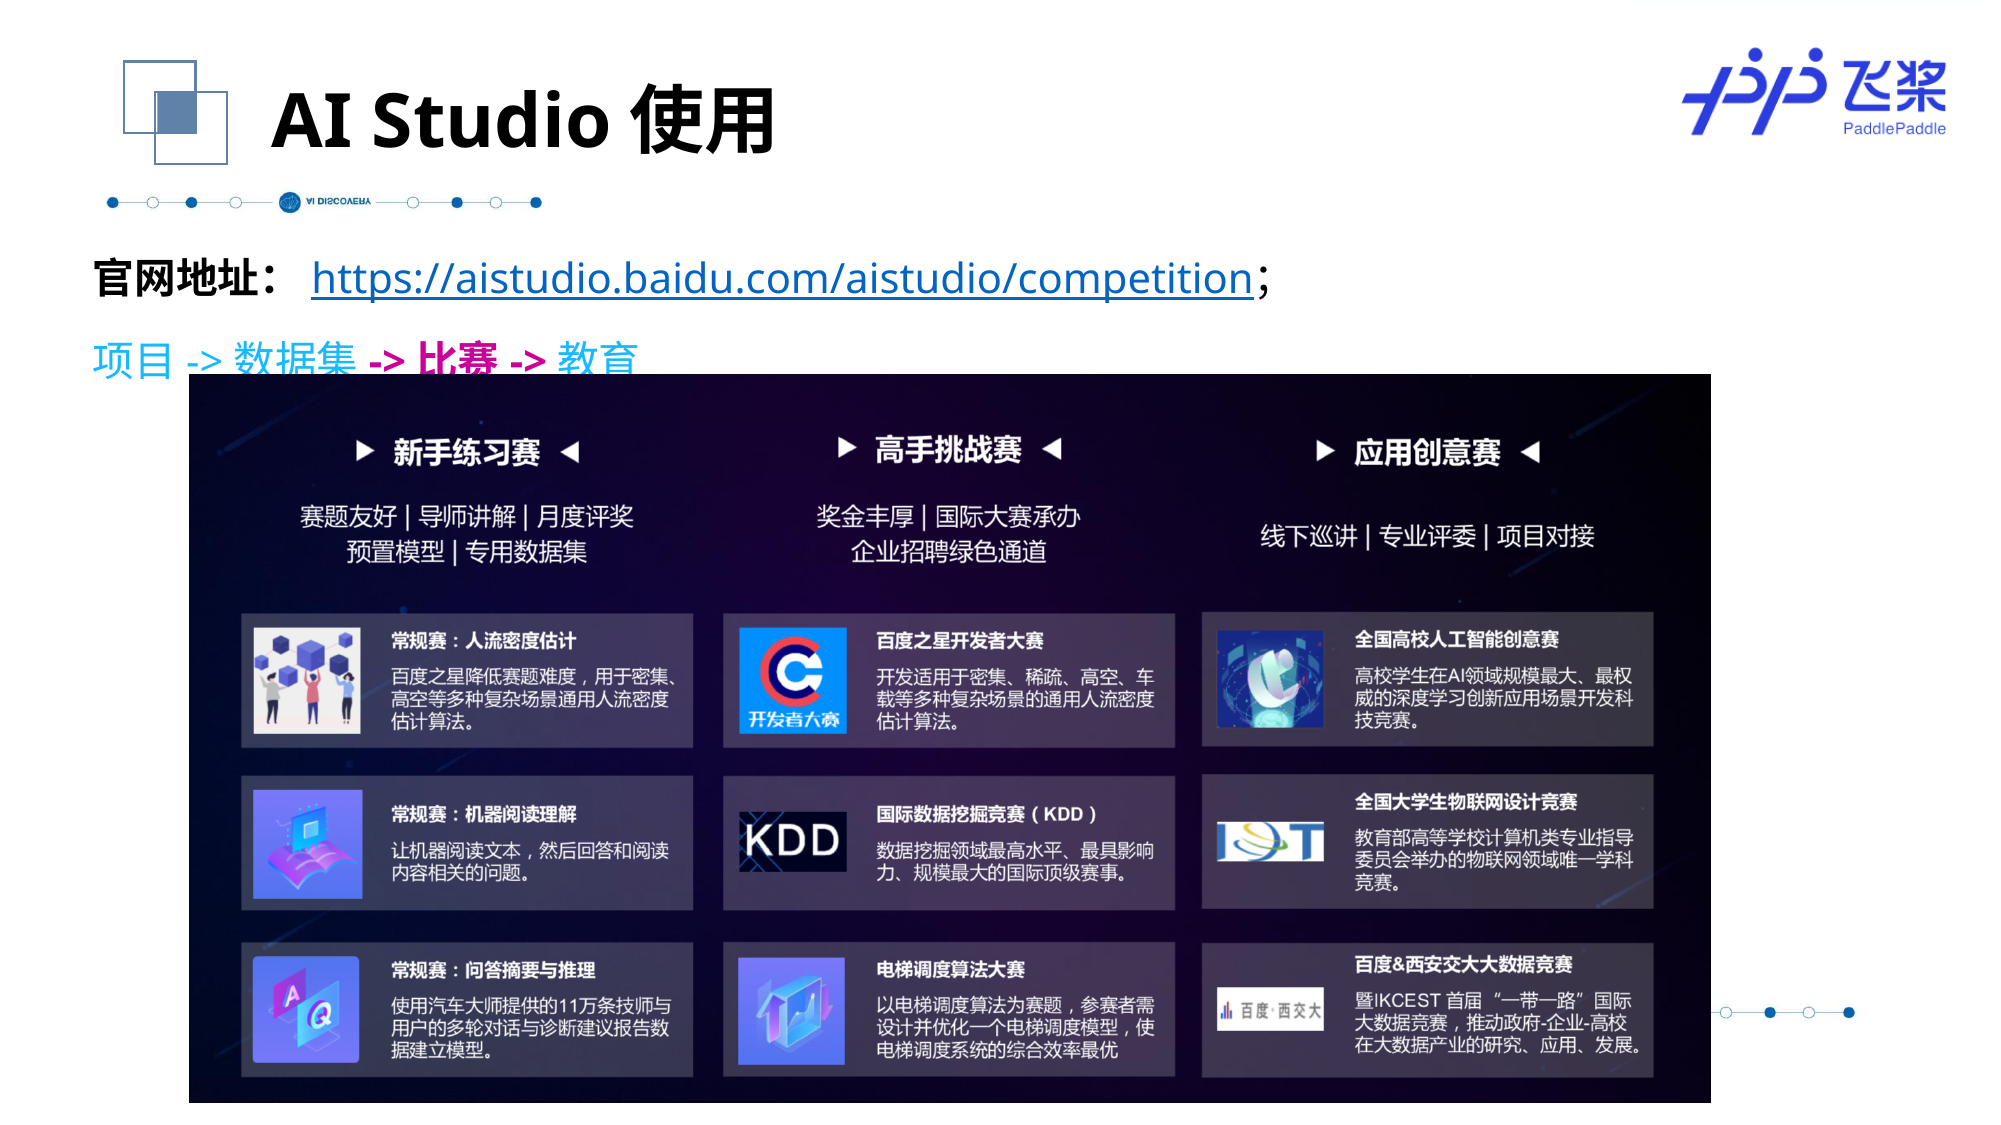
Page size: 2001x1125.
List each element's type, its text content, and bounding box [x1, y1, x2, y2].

picture [189, 374, 1863, 1103]
text_box 官网地址：https://aistudio.baidu.com/aistudio/competition； 项目->数据集->比赛->教育 [18, 216, 1772, 392]
text_box AI Studio使用 [256, 65, 1138, 170]
picture [95, 180, 550, 216]
picture [1635, 0, 1988, 173]
